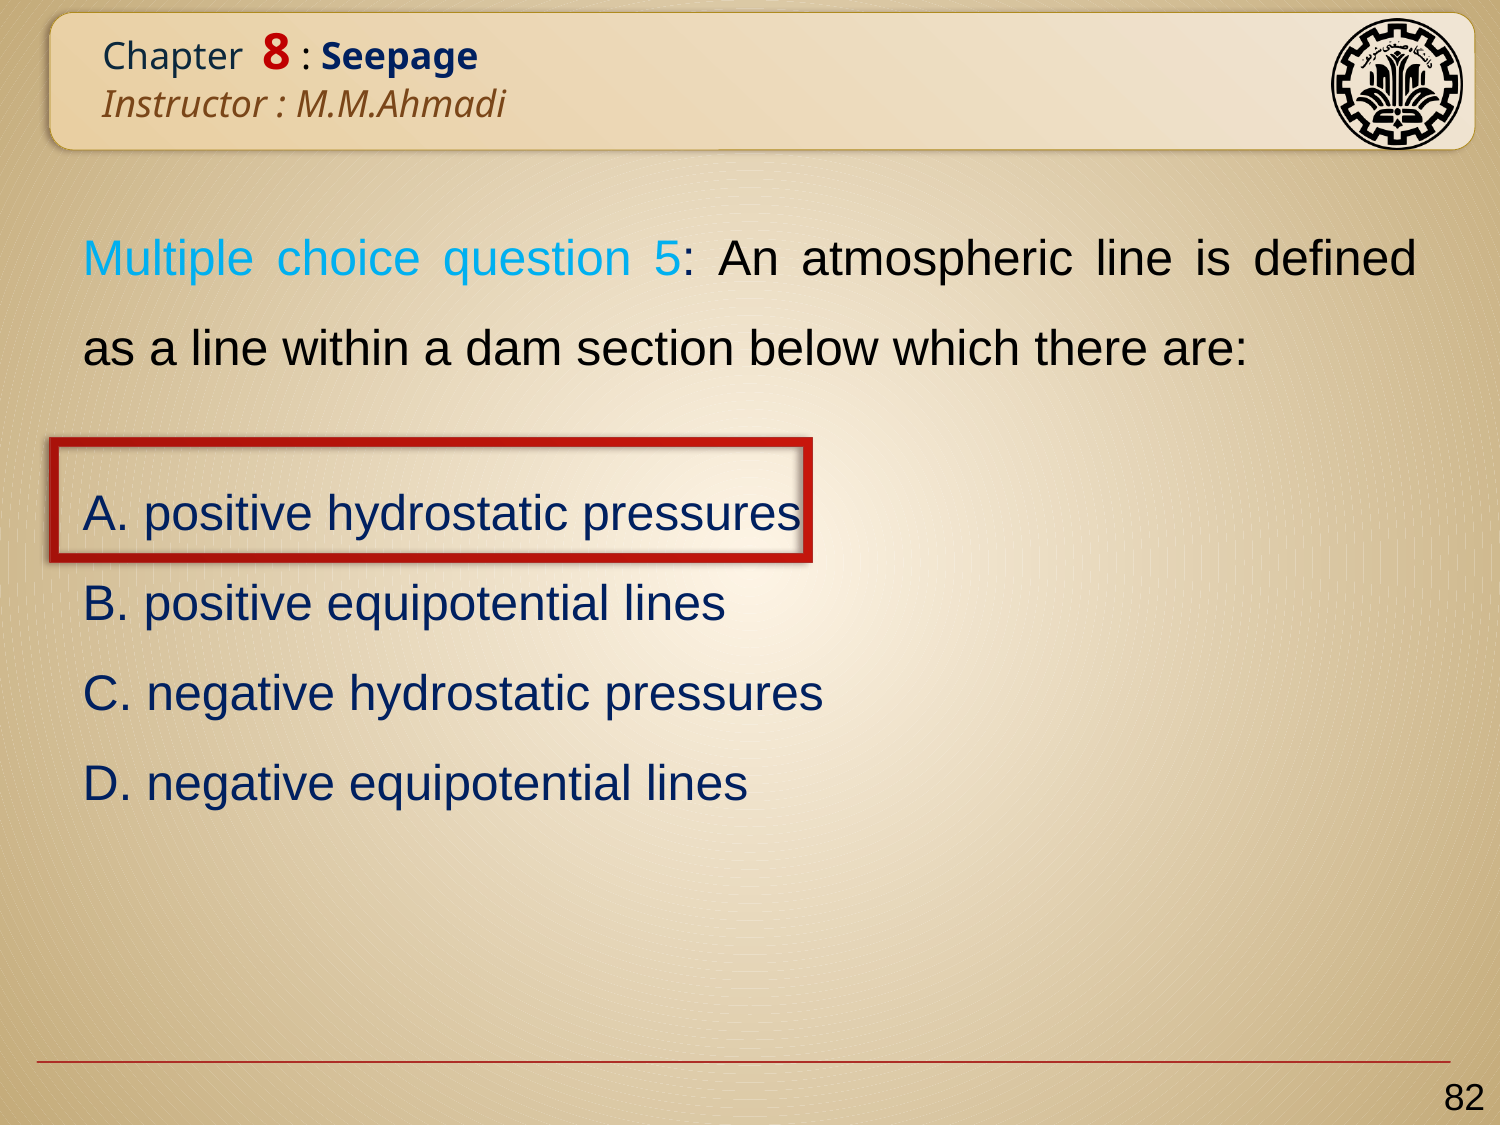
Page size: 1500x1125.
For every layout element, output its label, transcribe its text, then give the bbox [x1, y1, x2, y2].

list Multiple choice question 5: An atmospheric line is defined as a line within a dam section below which there are: A. positive hydrostatic pressures B. positive equipotential lines C. negative hydrostatic pressures D. negative equipotential lines [75, 187, 1425, 1038]
slide_number 82 [1149, 1074, 1500, 1125]
picture [1331, 18, 1463, 150]
text_box [49, 437, 813, 563]
